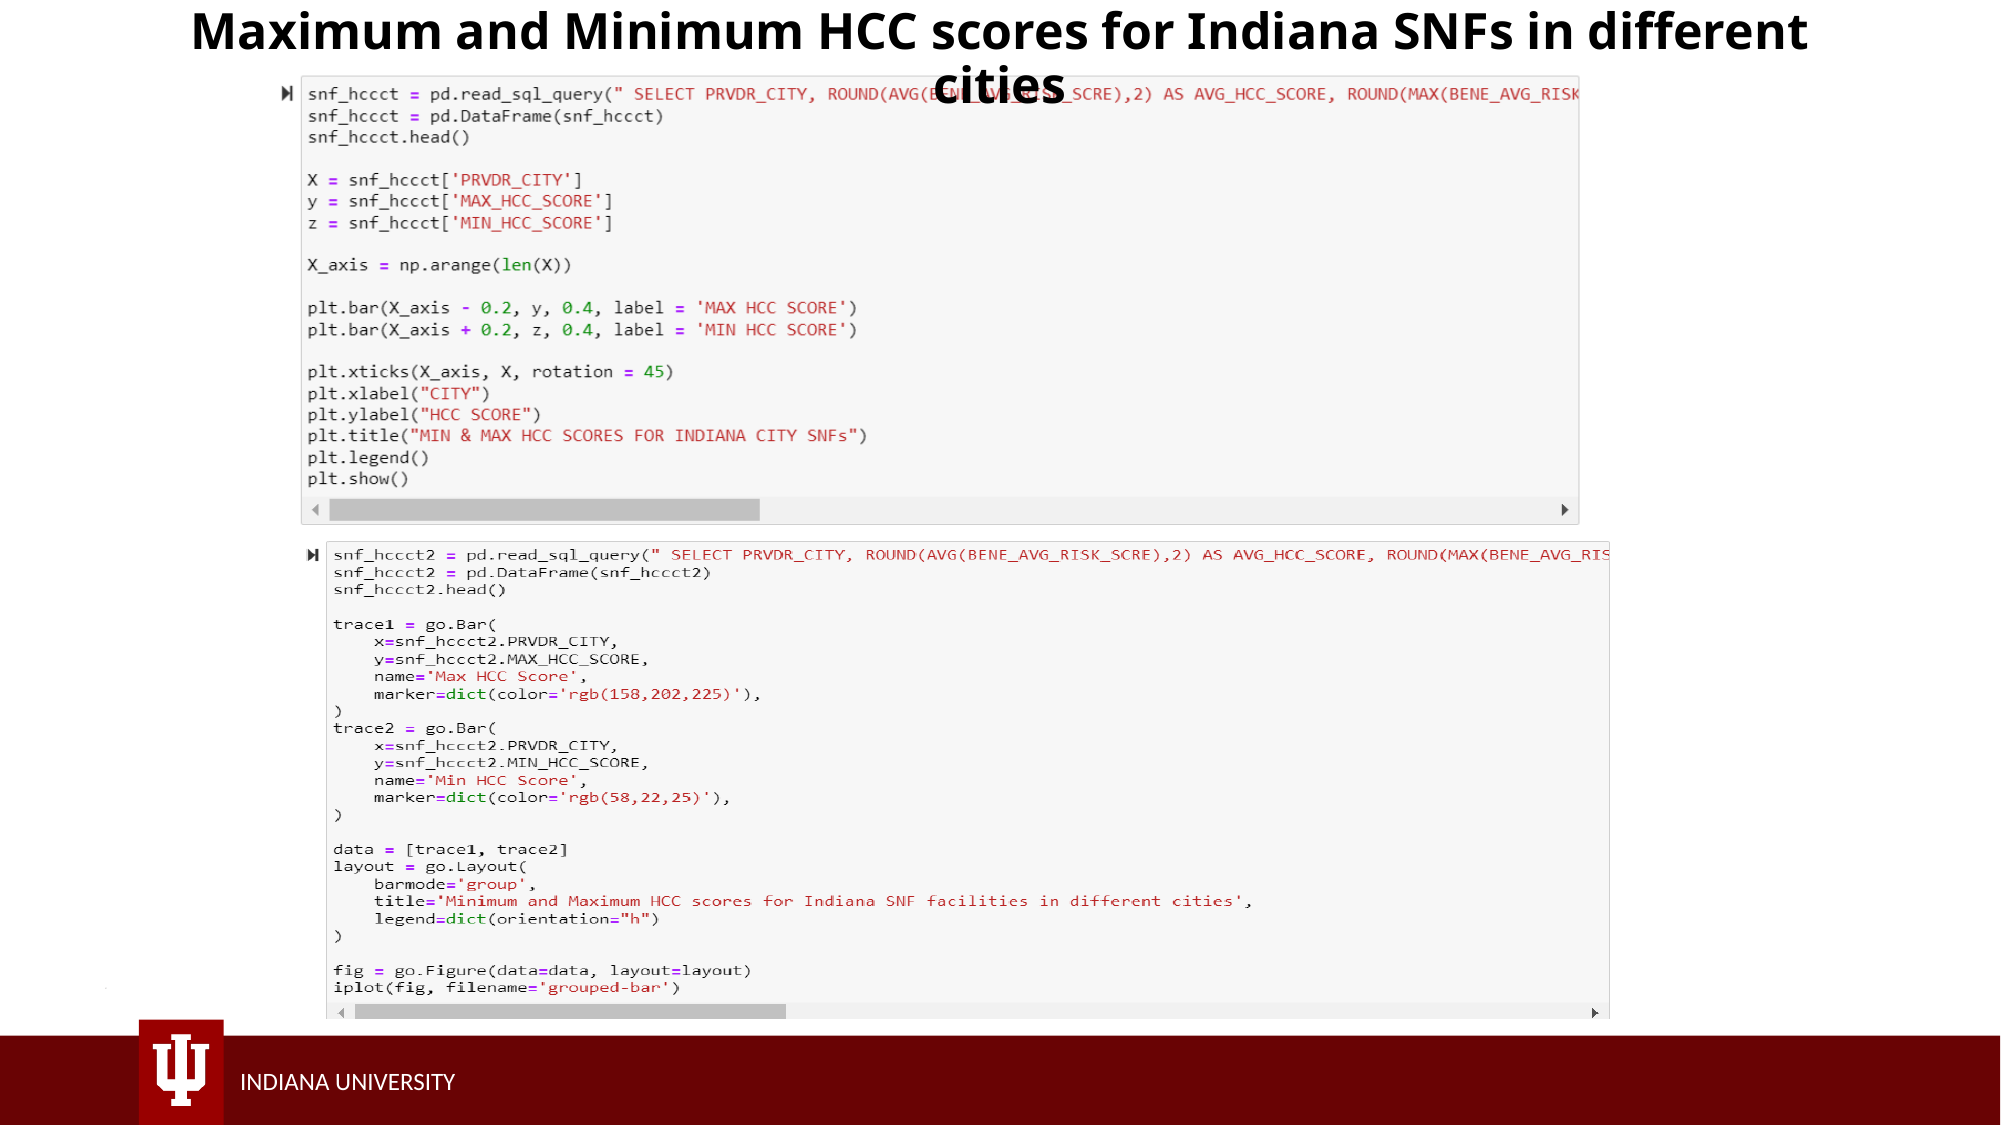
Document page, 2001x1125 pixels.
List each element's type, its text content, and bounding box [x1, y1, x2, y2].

text_box Maximum and Minimum HCC scores for Indiana SNFs in different cities [137, 0, 1863, 64]
picture [105, 987, 256, 1125]
picture [270, 63, 1595, 525]
picture [287, 537, 1628, 1019]
